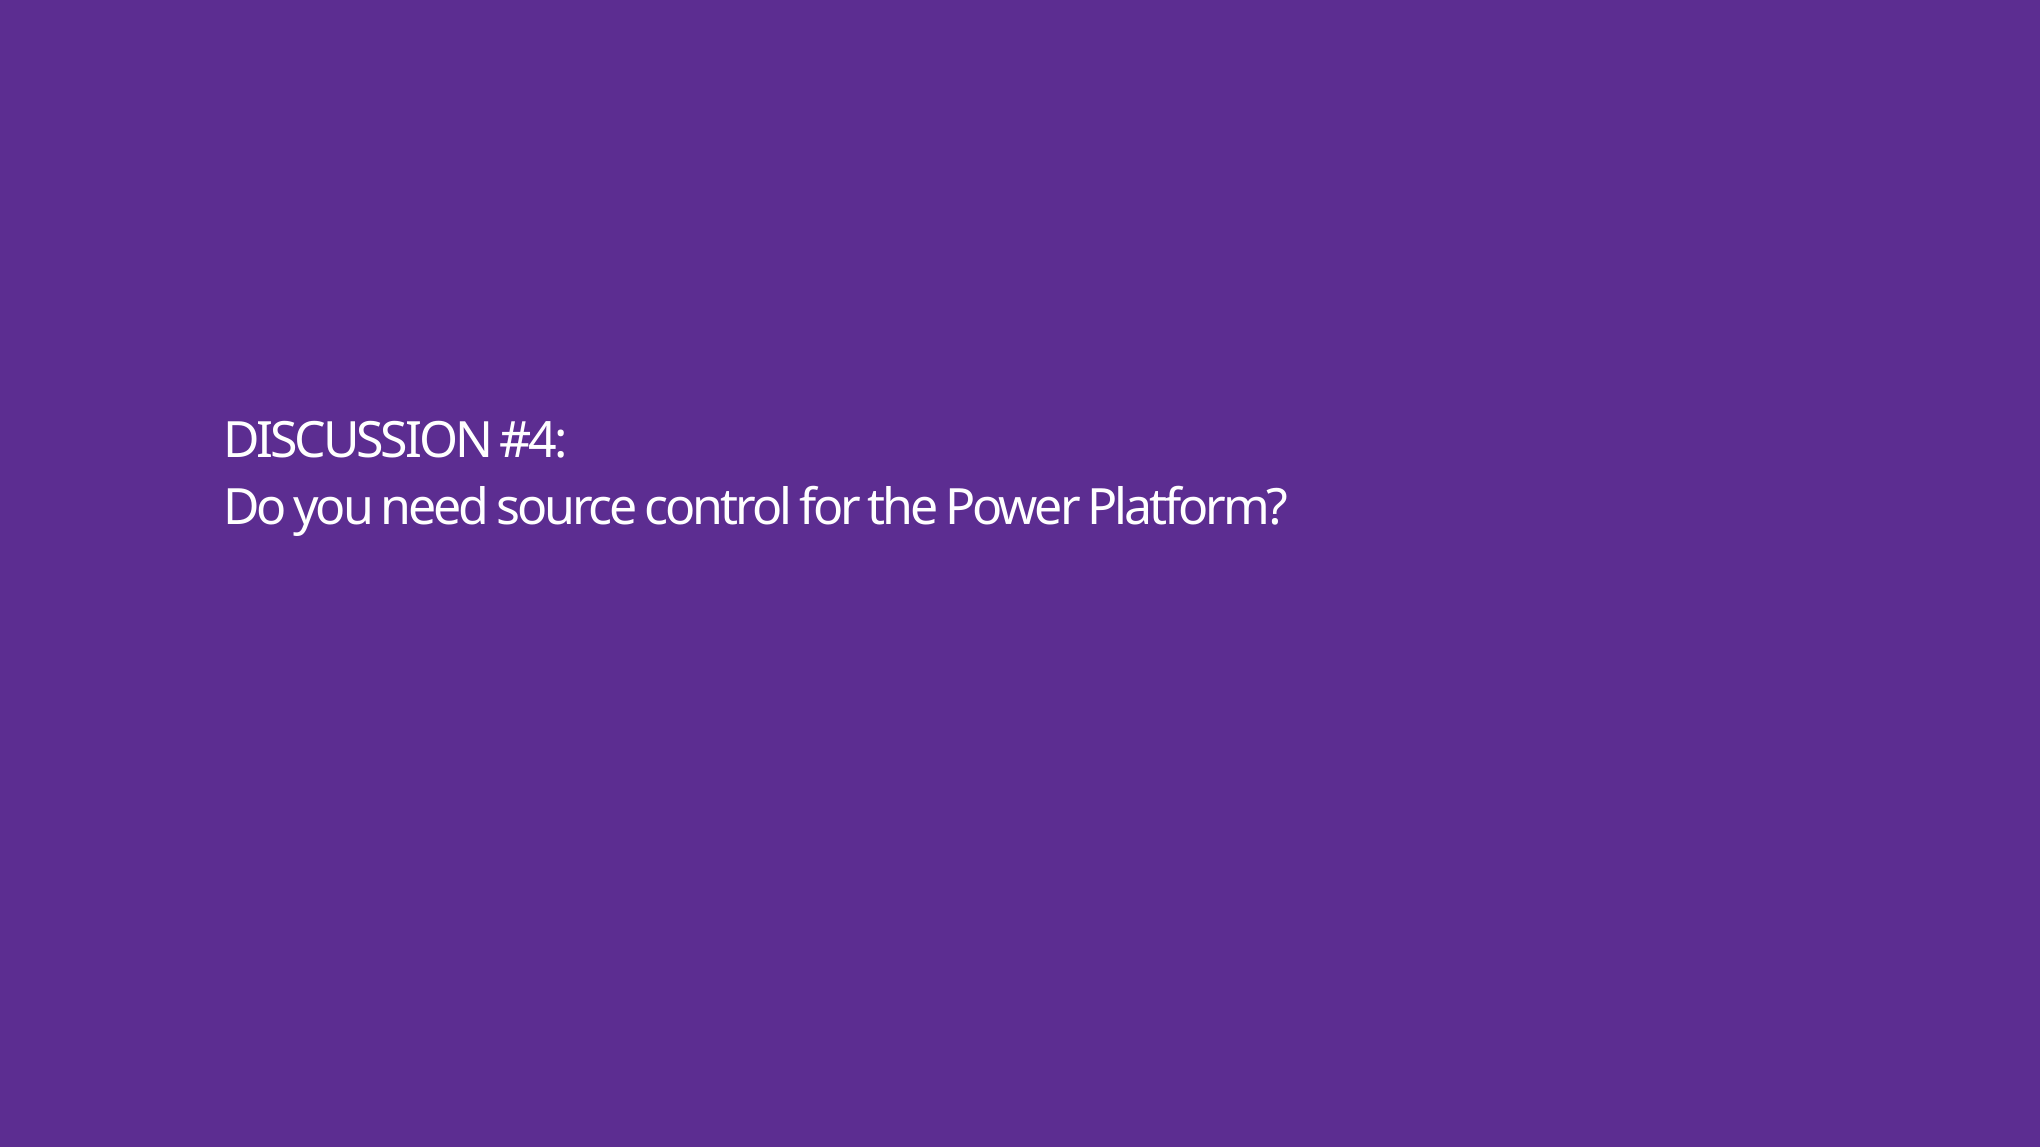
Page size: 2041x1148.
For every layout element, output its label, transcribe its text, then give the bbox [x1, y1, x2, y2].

title DISCUSSION #4: Do you need source control for the Power Platform? [223, 400, 2041, 603]
